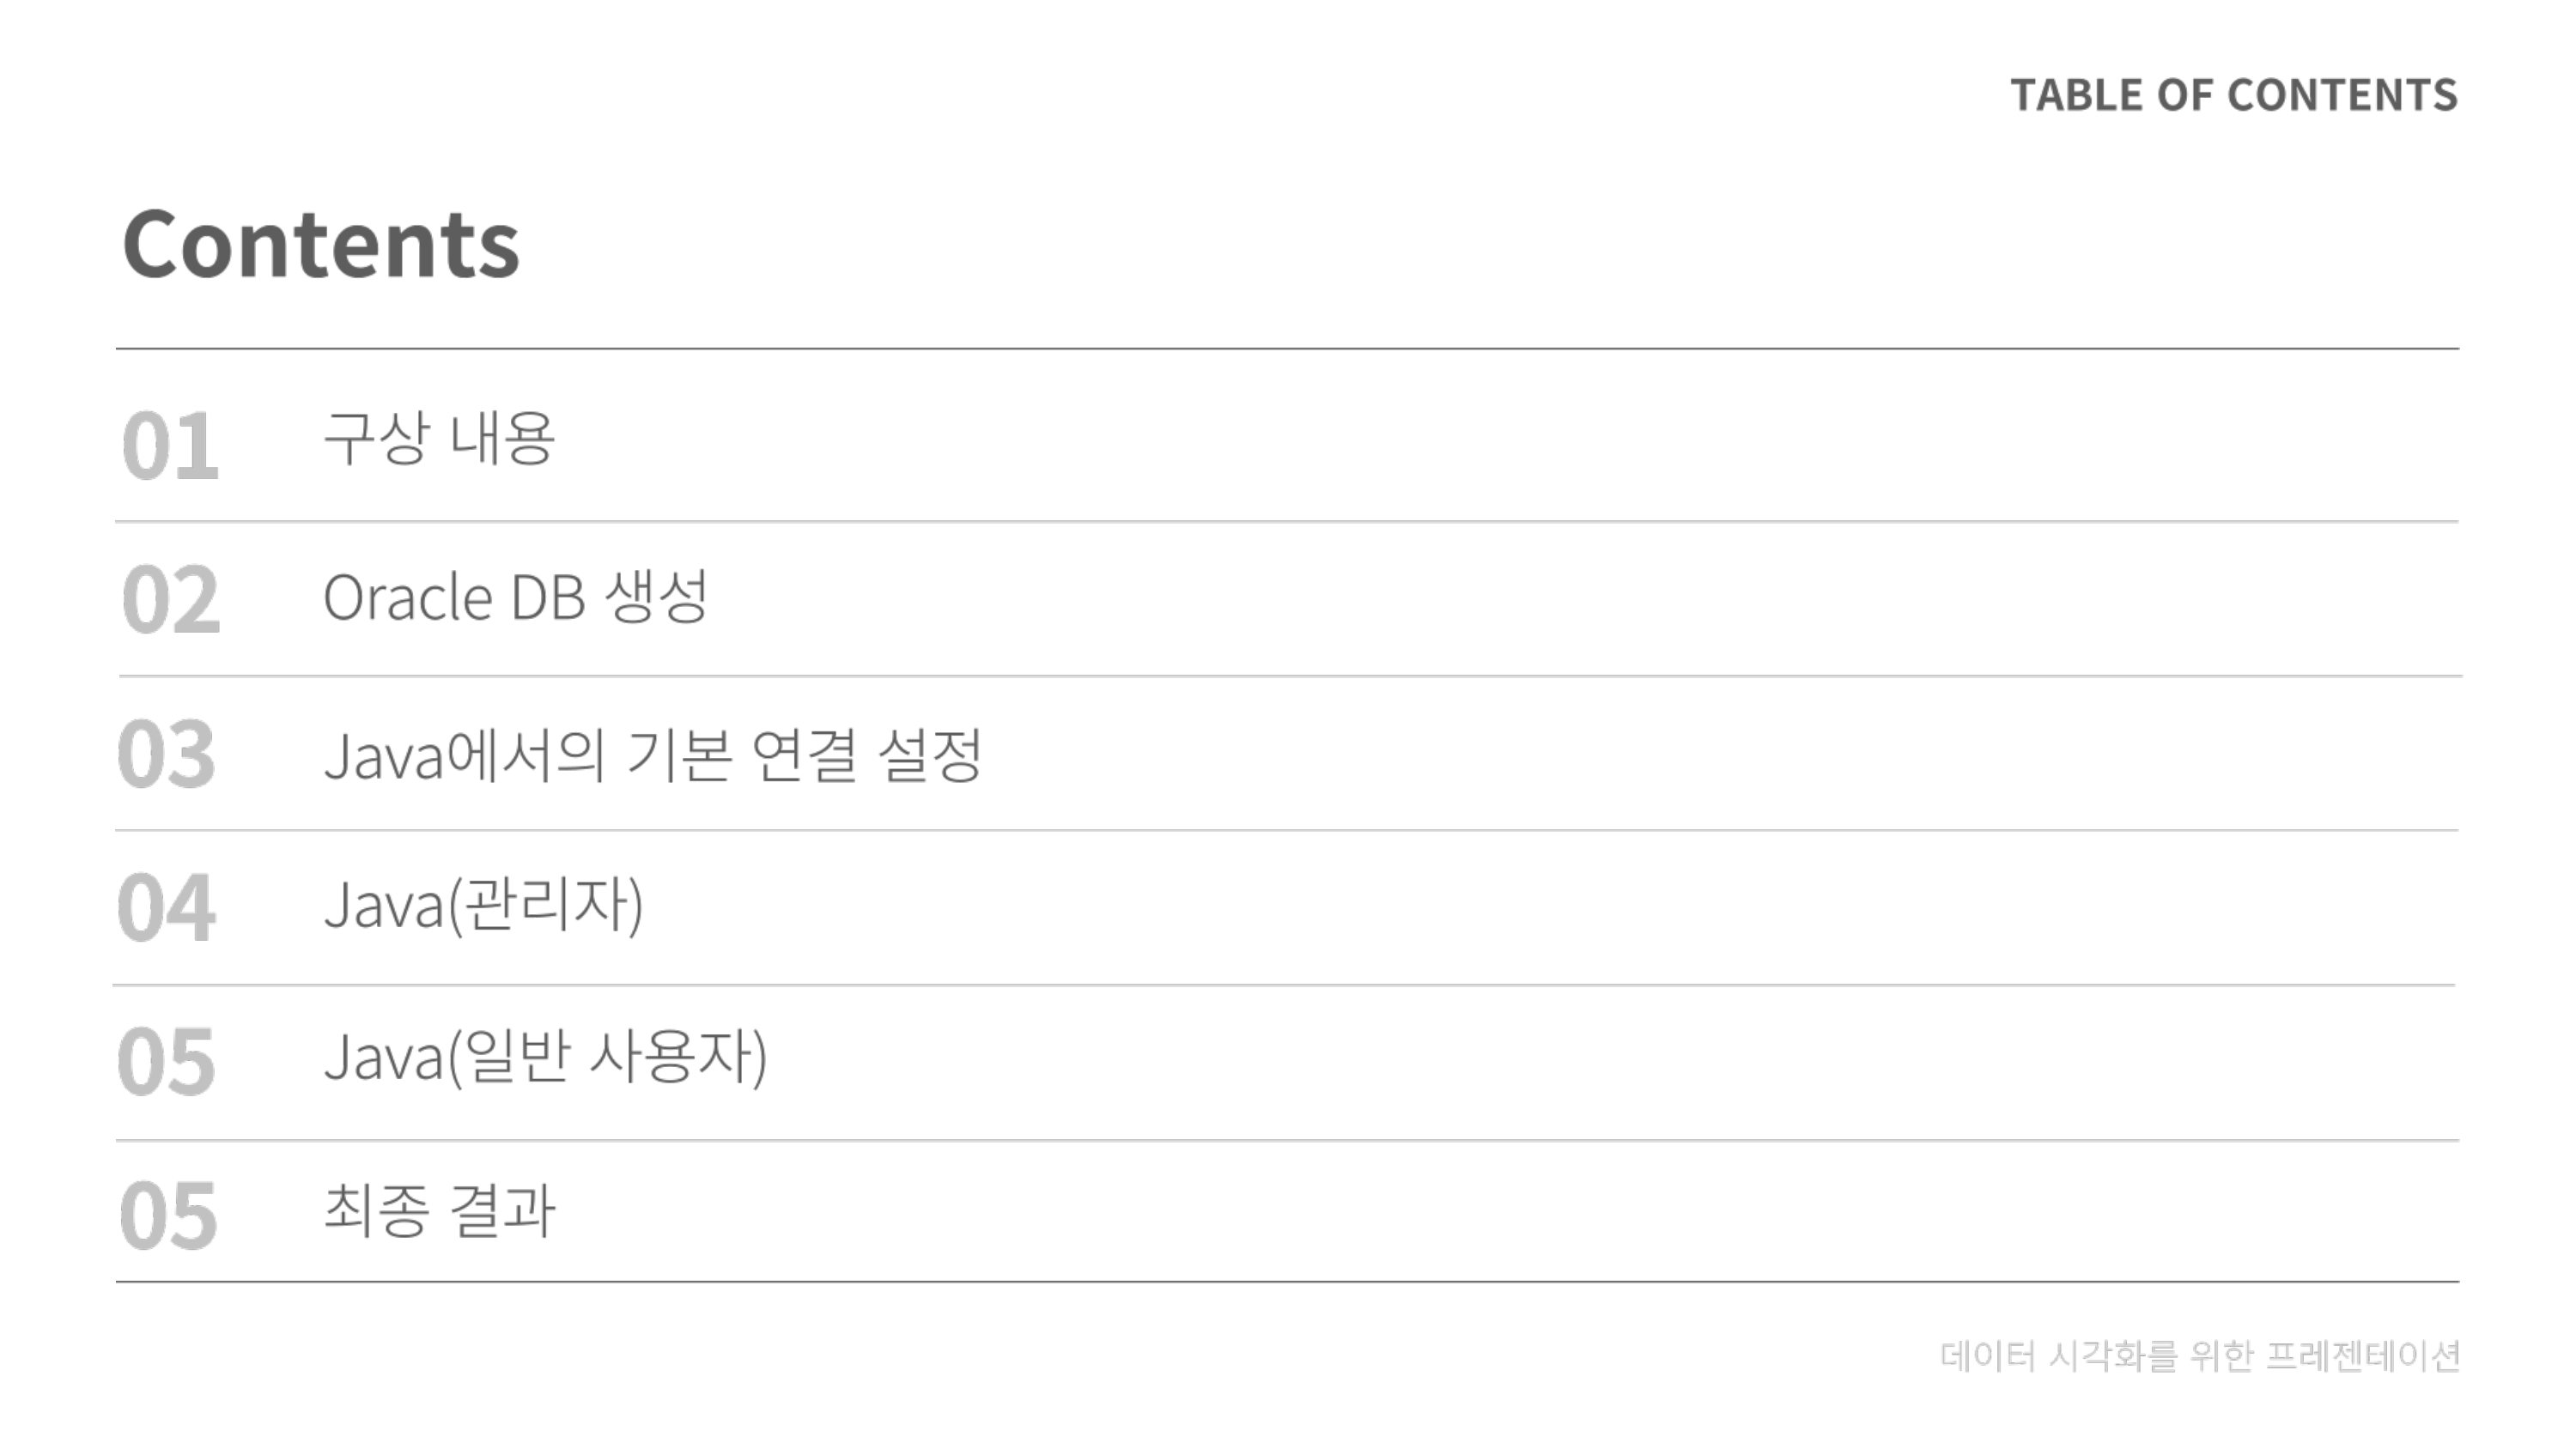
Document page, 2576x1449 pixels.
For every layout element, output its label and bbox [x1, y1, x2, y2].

text_box [316, 520, 2459, 524]
text_box [628, 1280, 2460, 1283]
text_box [703, 984, 2456, 987]
text_box [775, 675, 2464, 678]
text_box [116, 1139, 2460, 1143]
picture [1509, 1311, 2576, 1416]
text_box [614, 347, 2460, 350]
picture [84, 120, 1042, 1364]
text_box [1046, 828, 2459, 832]
picture [1472, 34, 2576, 167]
